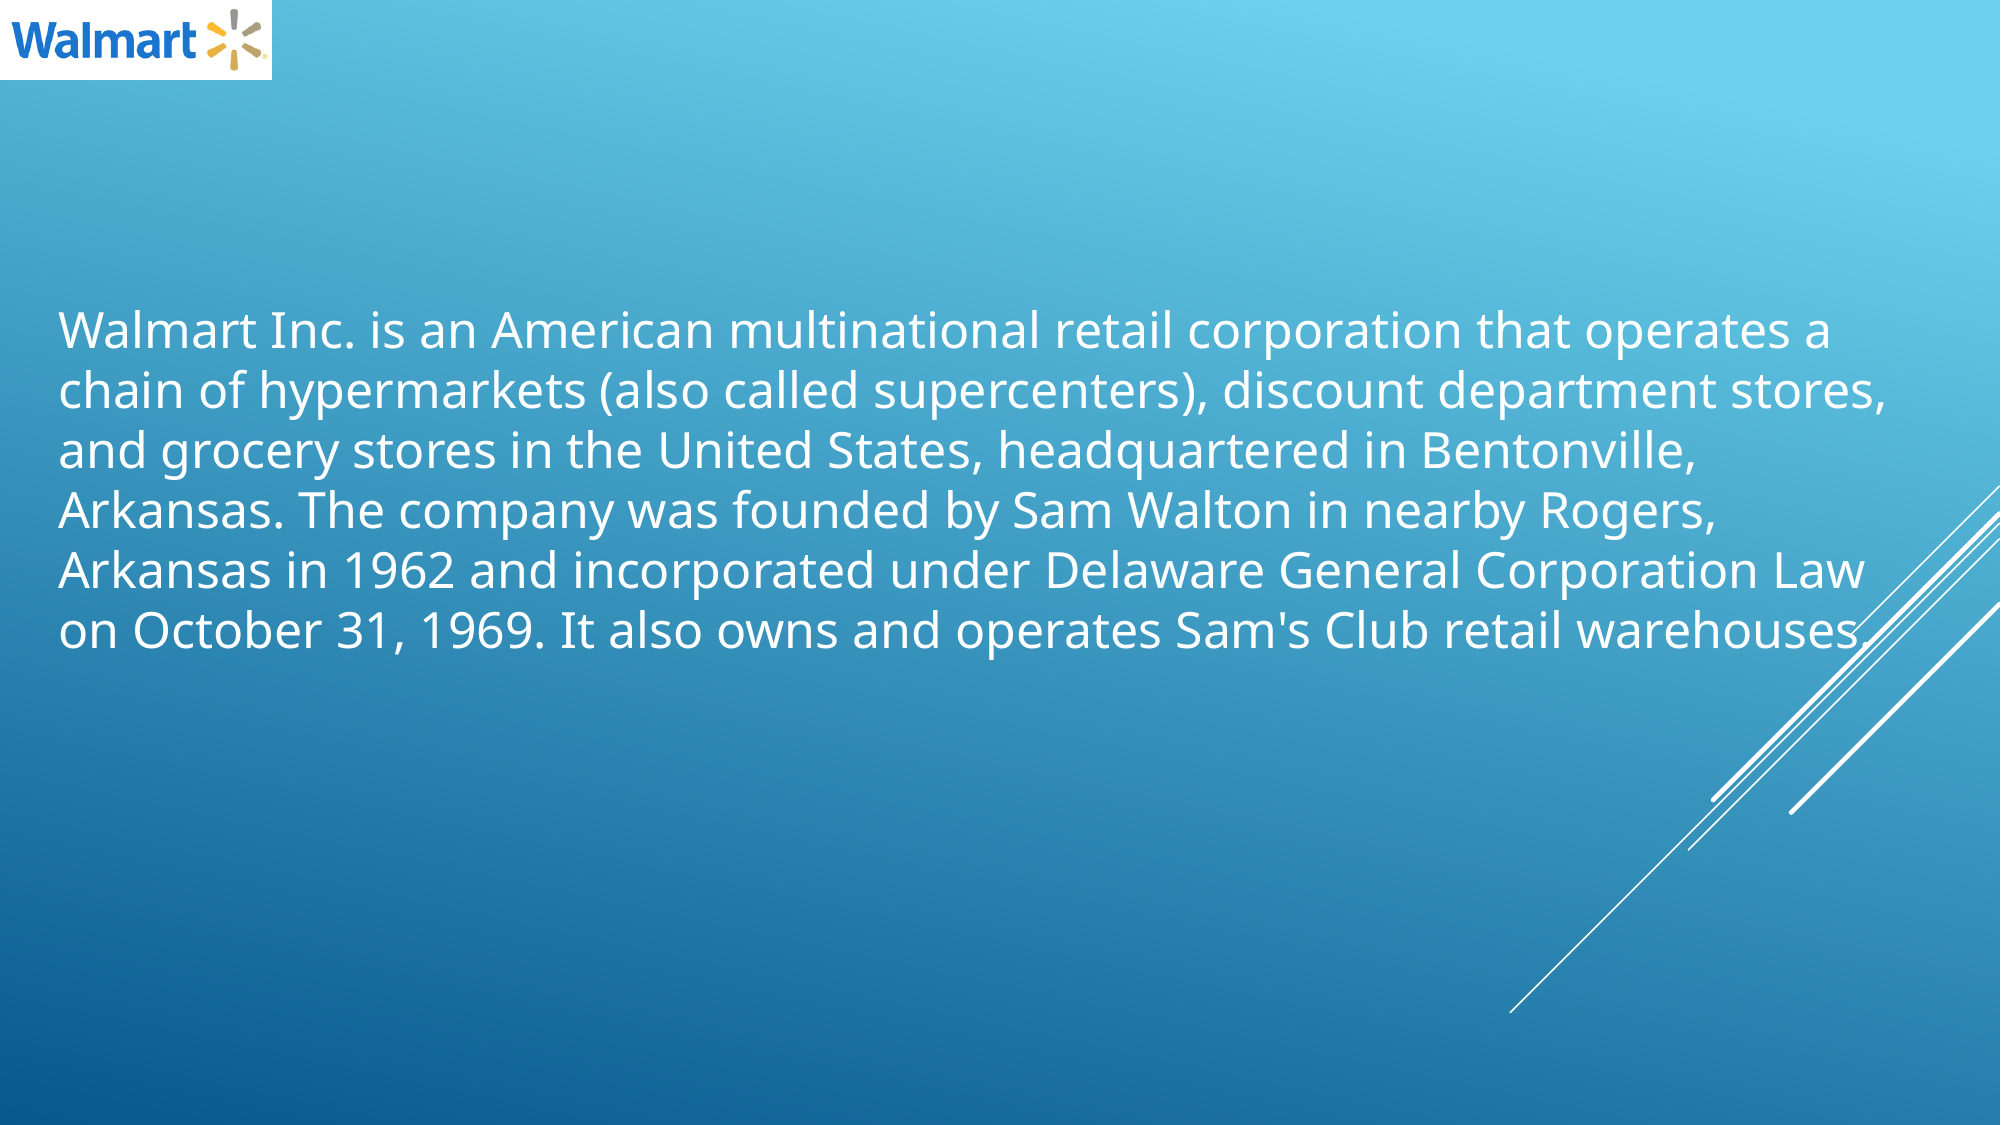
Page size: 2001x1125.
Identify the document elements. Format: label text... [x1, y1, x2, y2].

text_box Walmart Inc. is an American multinational retail corporation that operates a chain of hypermarkets (also called supercenters), discount department stores, and grocery stores in the United States, headquartered in Bentonville, Arkansas. The company was founded by Sam Walton in nearby Rogers, Arkansas in 1962 and incorporated under Delaware General Corporation Law on October 31, 1969. It also owns and operates Sam's Club retail warehouses. [43, 291, 1914, 667]
picture [0, 0, 272, 80]
